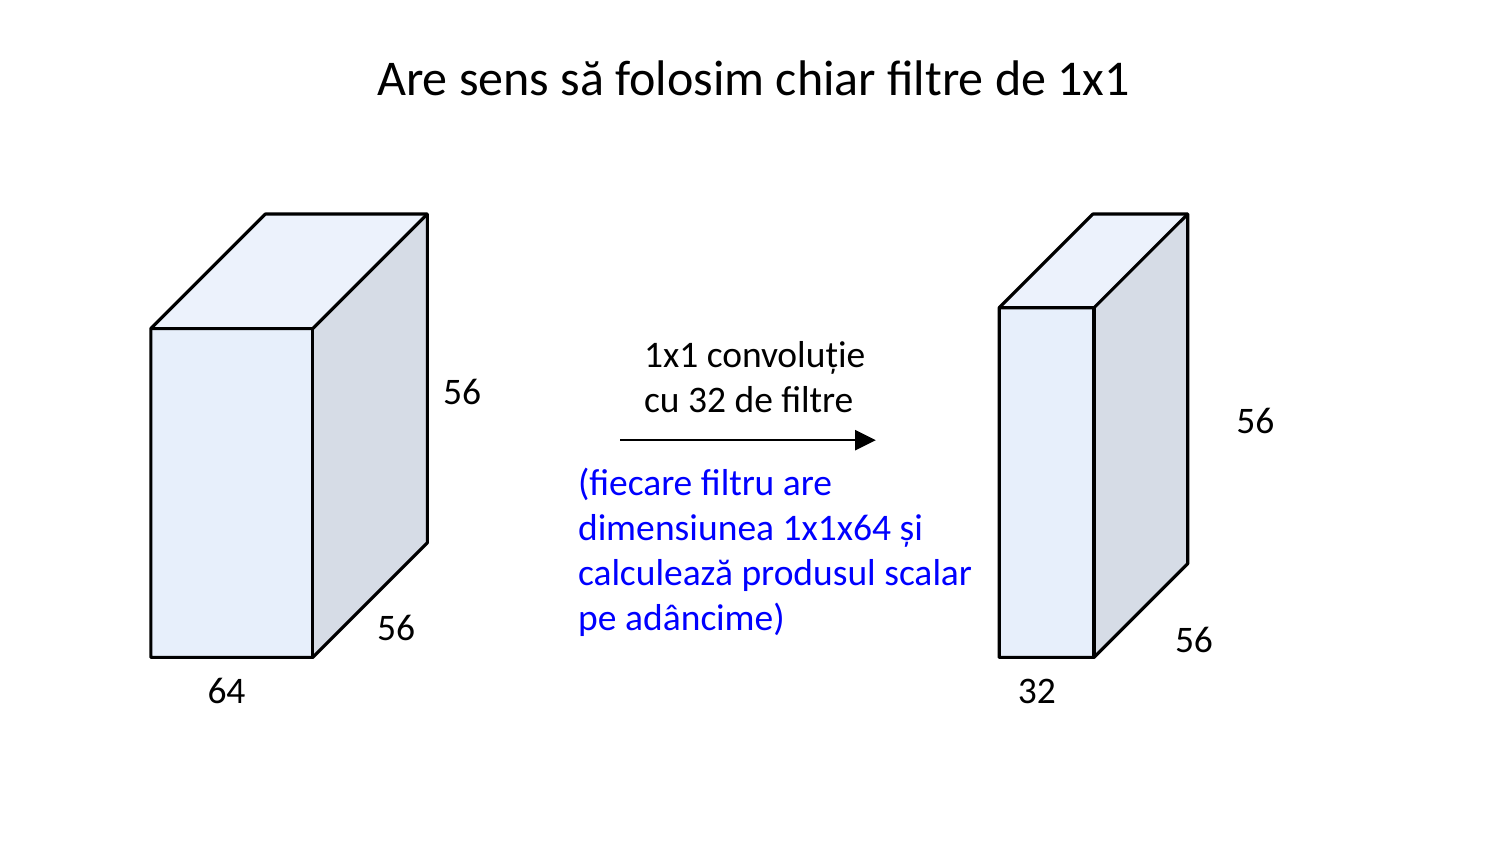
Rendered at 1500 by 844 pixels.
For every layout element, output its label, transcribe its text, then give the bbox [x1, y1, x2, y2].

text_box 56 [1221, 381, 1301, 439]
text_box Are sens să folosim chiar filtre de 1x1 [56, 30, 1451, 187]
text_box [150, 214, 428, 658]
text_box 56 [428, 352, 508, 410]
text_box (fiecare filtru are dimensiunea 1x1x64 și calculează produsul scalar pe adâncime) [563, 443, 1032, 543]
text_box 1x1 convoluție cu 32 de filtre [629, 314, 922, 386]
text_box 56 [362, 587, 442, 645]
text_box [Krizhevsky et al. 2012] [151, 214, 426, 328]
text_box 32 [1002, 651, 1083, 709]
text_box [999, 214, 1186, 307]
text_box 64 [192, 651, 272, 709]
text_box 56 [1159, 600, 1240, 658]
text_box [999, 214, 1188, 658]
